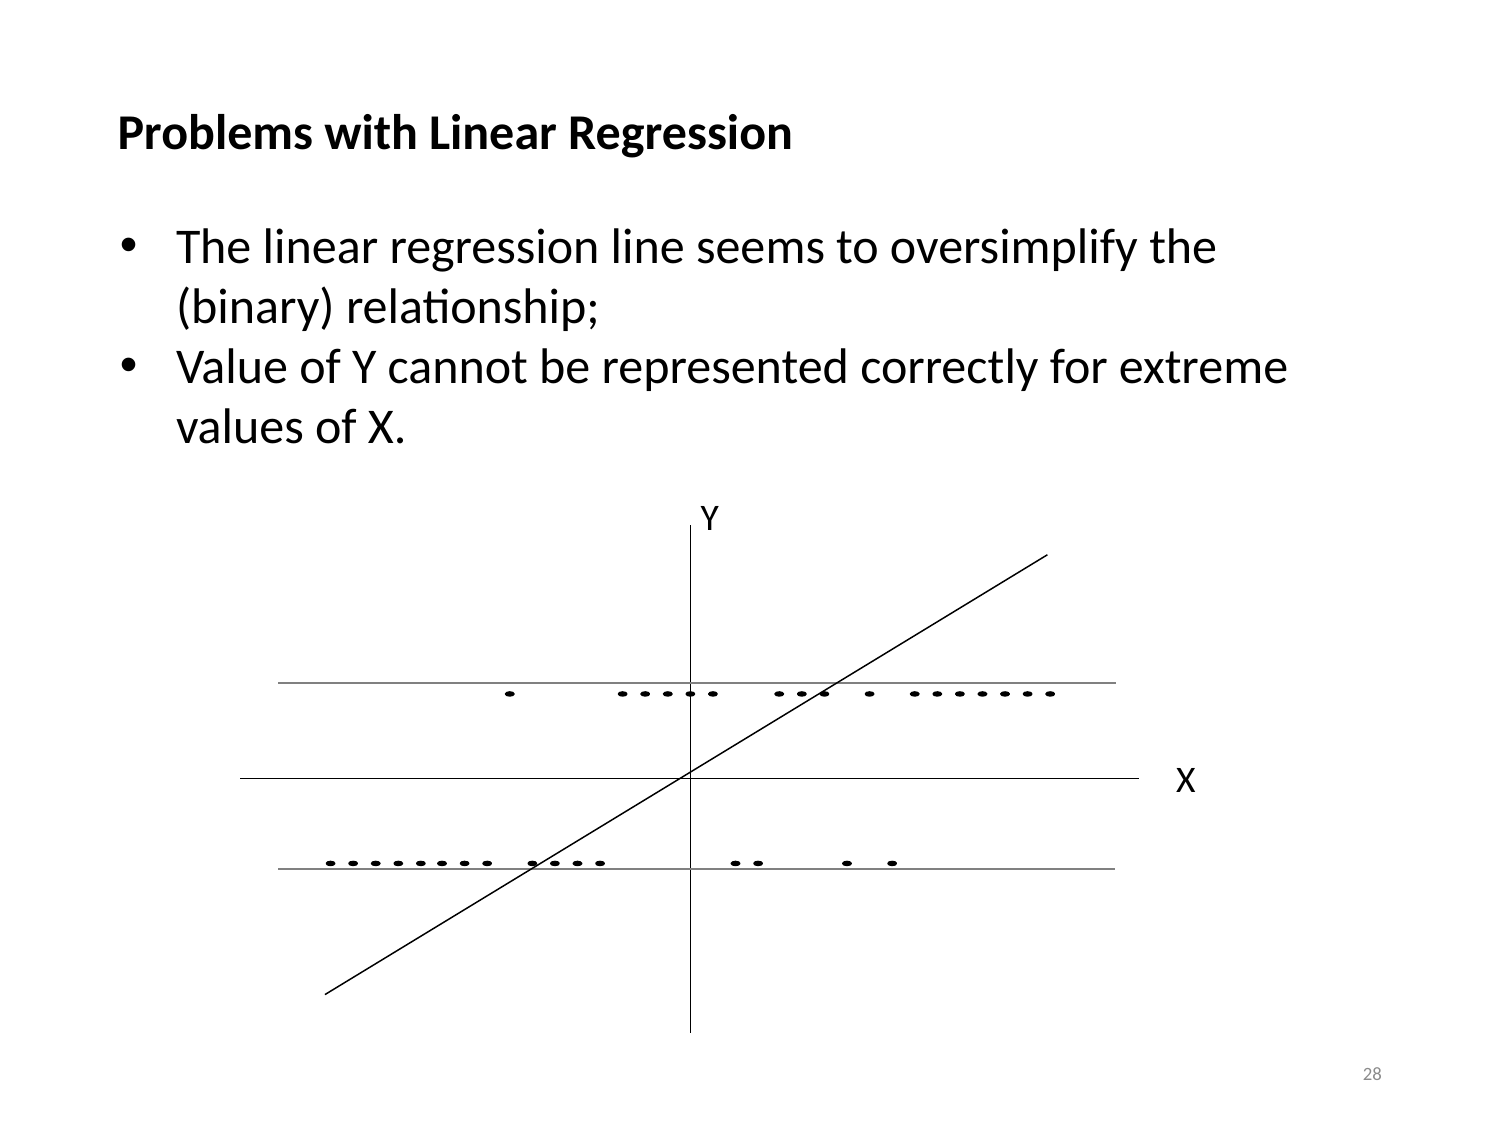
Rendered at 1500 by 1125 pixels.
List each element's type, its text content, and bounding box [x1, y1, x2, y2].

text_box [216, 513, 1161, 1043]
text_box The linear regression line seems to oversimplify the (binary) relationship; Value of Y cannot be represented correctly for extreme values of X. [105, 206, 1361, 552]
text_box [37, 79, 1297, 188]
text_box Y [685, 485, 734, 513]
text_box X [1161, 748, 1211, 808]
slide_number 28 [1059, 1042, 1397, 1103]
